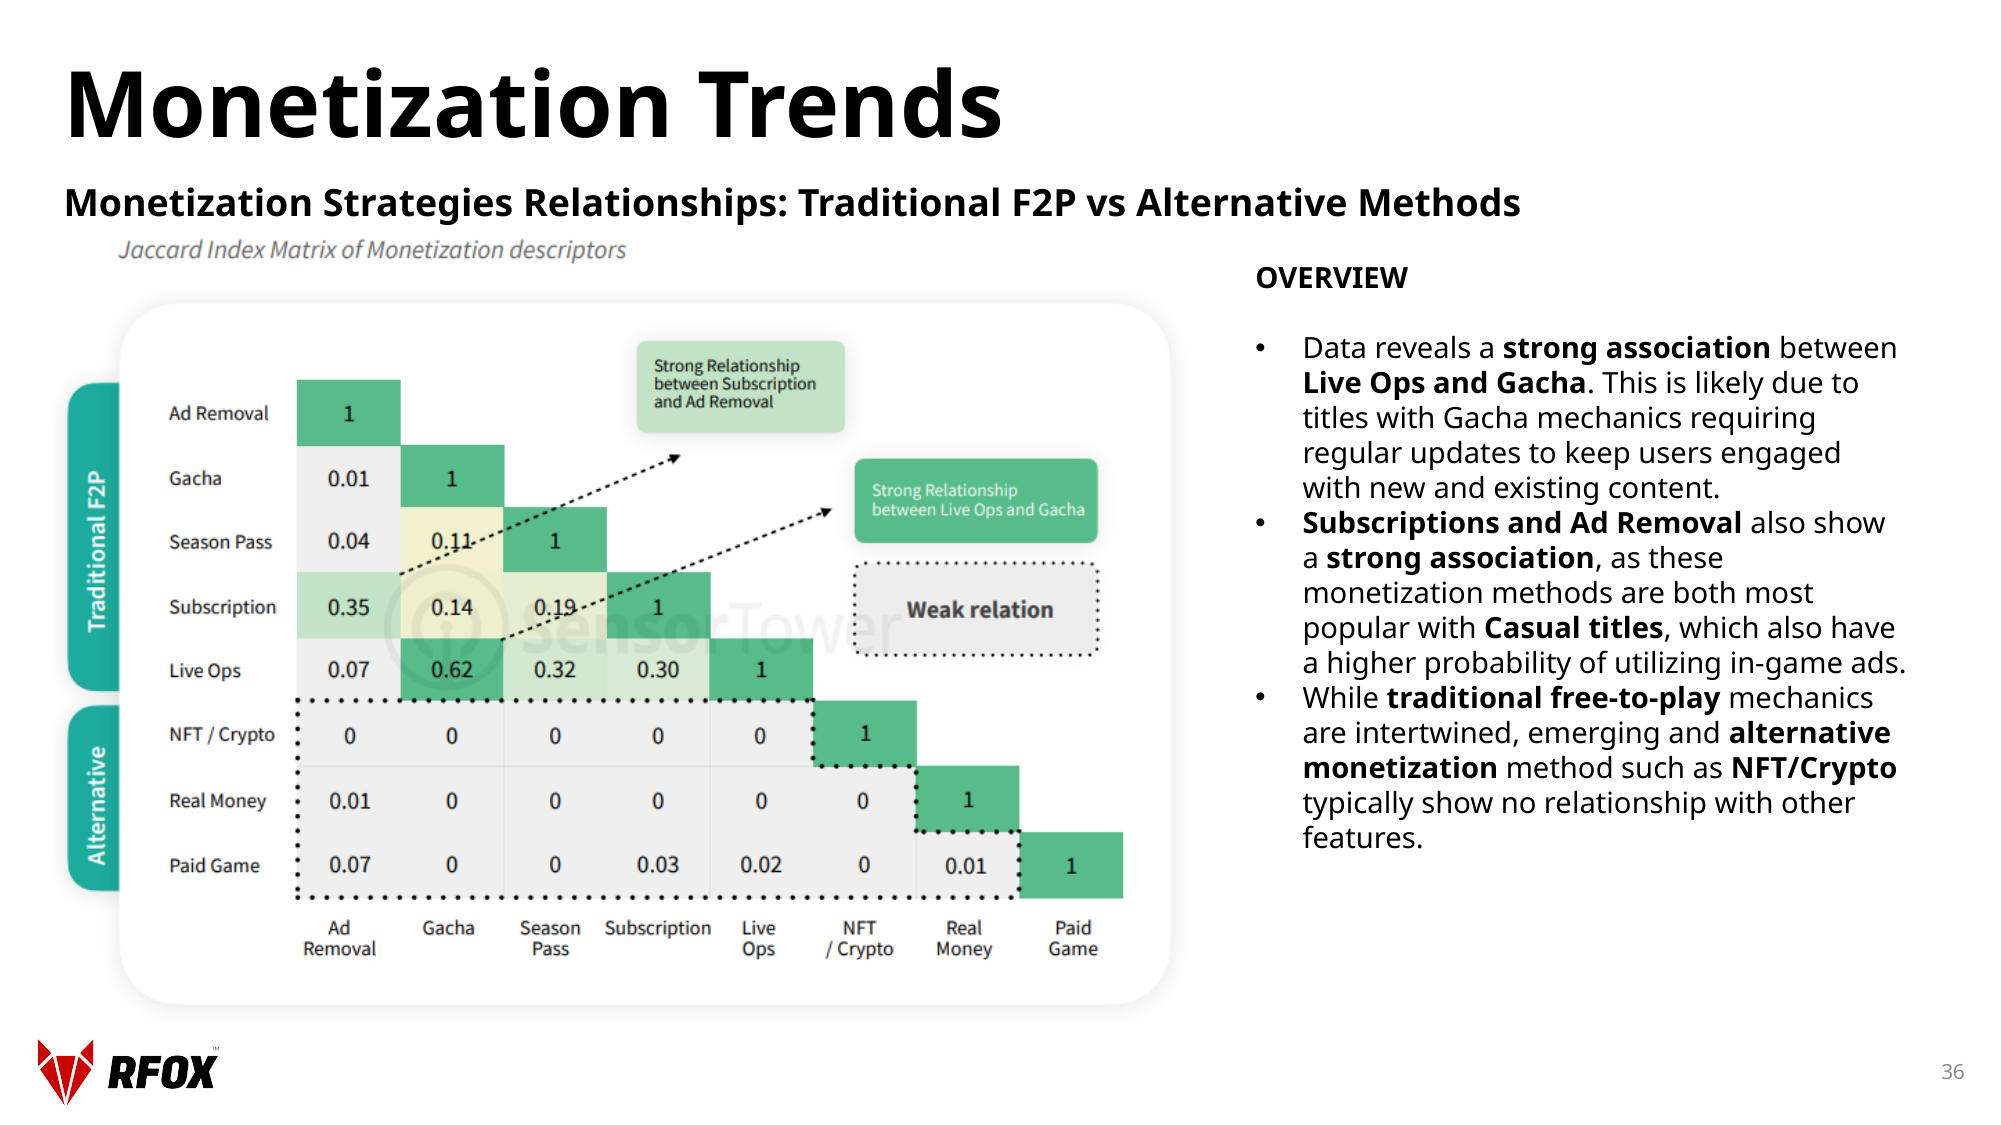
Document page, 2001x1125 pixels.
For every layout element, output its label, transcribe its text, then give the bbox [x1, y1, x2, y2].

title Monetization Trends [48, 50, 1774, 153]
picture [38, 1039, 219, 1106]
text_box OVERVIEW Data reveals a strong association between Live Ops and Gacha. This is likely due to titles with Gacha mechanics requiring regular updates to keep users engaged with new and existing content. Subscriptions and Ad Removal also show a strong association, as these monetization methods are both most popular with Casual titles, which also have a higher probability of utilizing in-game ads. While traditional free-to-play mechanics are intertwined, emerging and alternative monetization method such as NFT/Crypto typically show no relationship with other features. [1240, 252, 1923, 932]
slide_number 36 [1529, 1042, 1980, 1103]
text_box Monetization Strategies Relationships: Traditional F2P vs Alternative Methods [48, 171, 1719, 232]
picture [48, 232, 1205, 1037]
